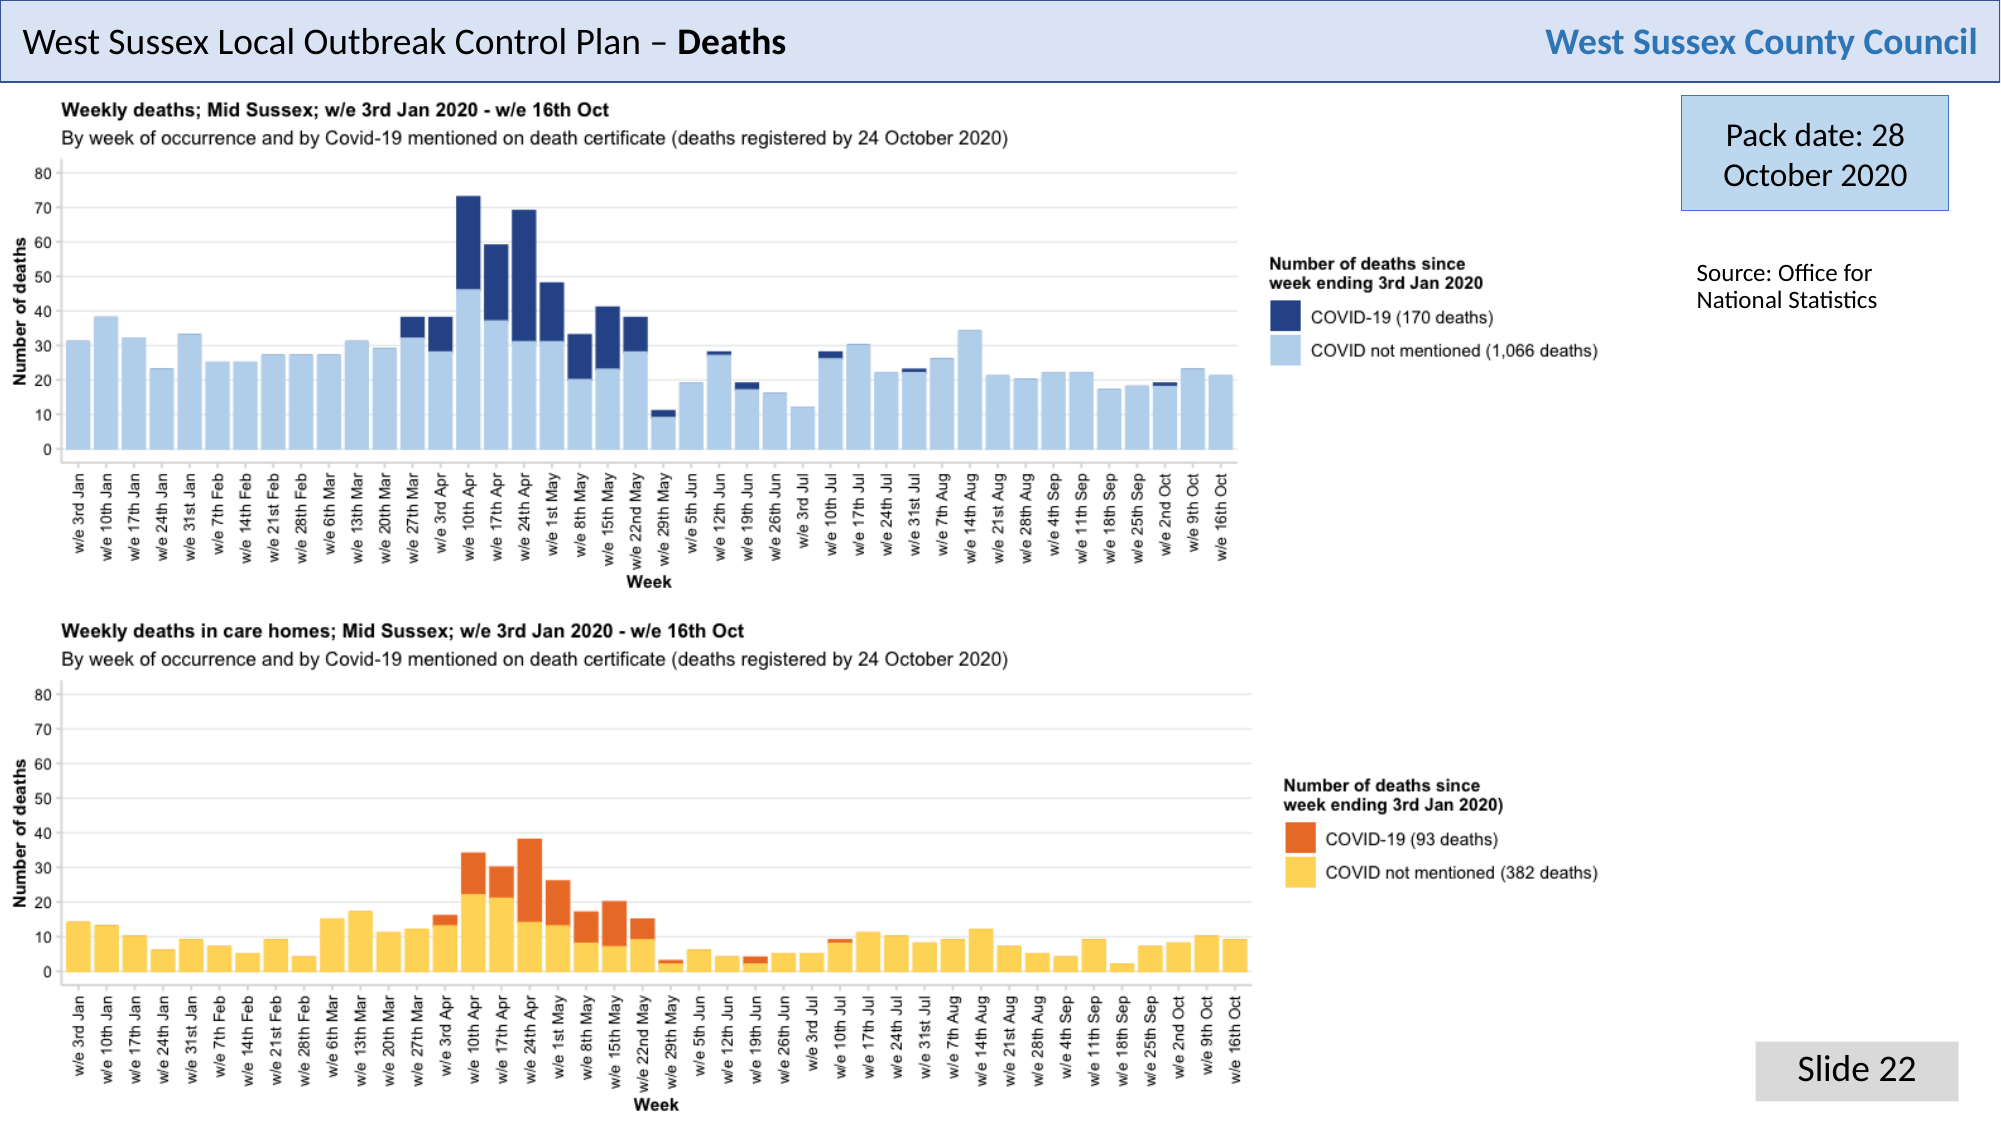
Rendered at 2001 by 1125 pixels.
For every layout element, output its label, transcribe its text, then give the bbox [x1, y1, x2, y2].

picture [3, 612, 1619, 1125]
list Slide 22 [1755, 1041, 1959, 1102]
picture [3, 91, 1619, 602]
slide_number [1681, 95, 1949, 211]
list Source: Office for National Statistics [1681, 252, 1959, 289]
